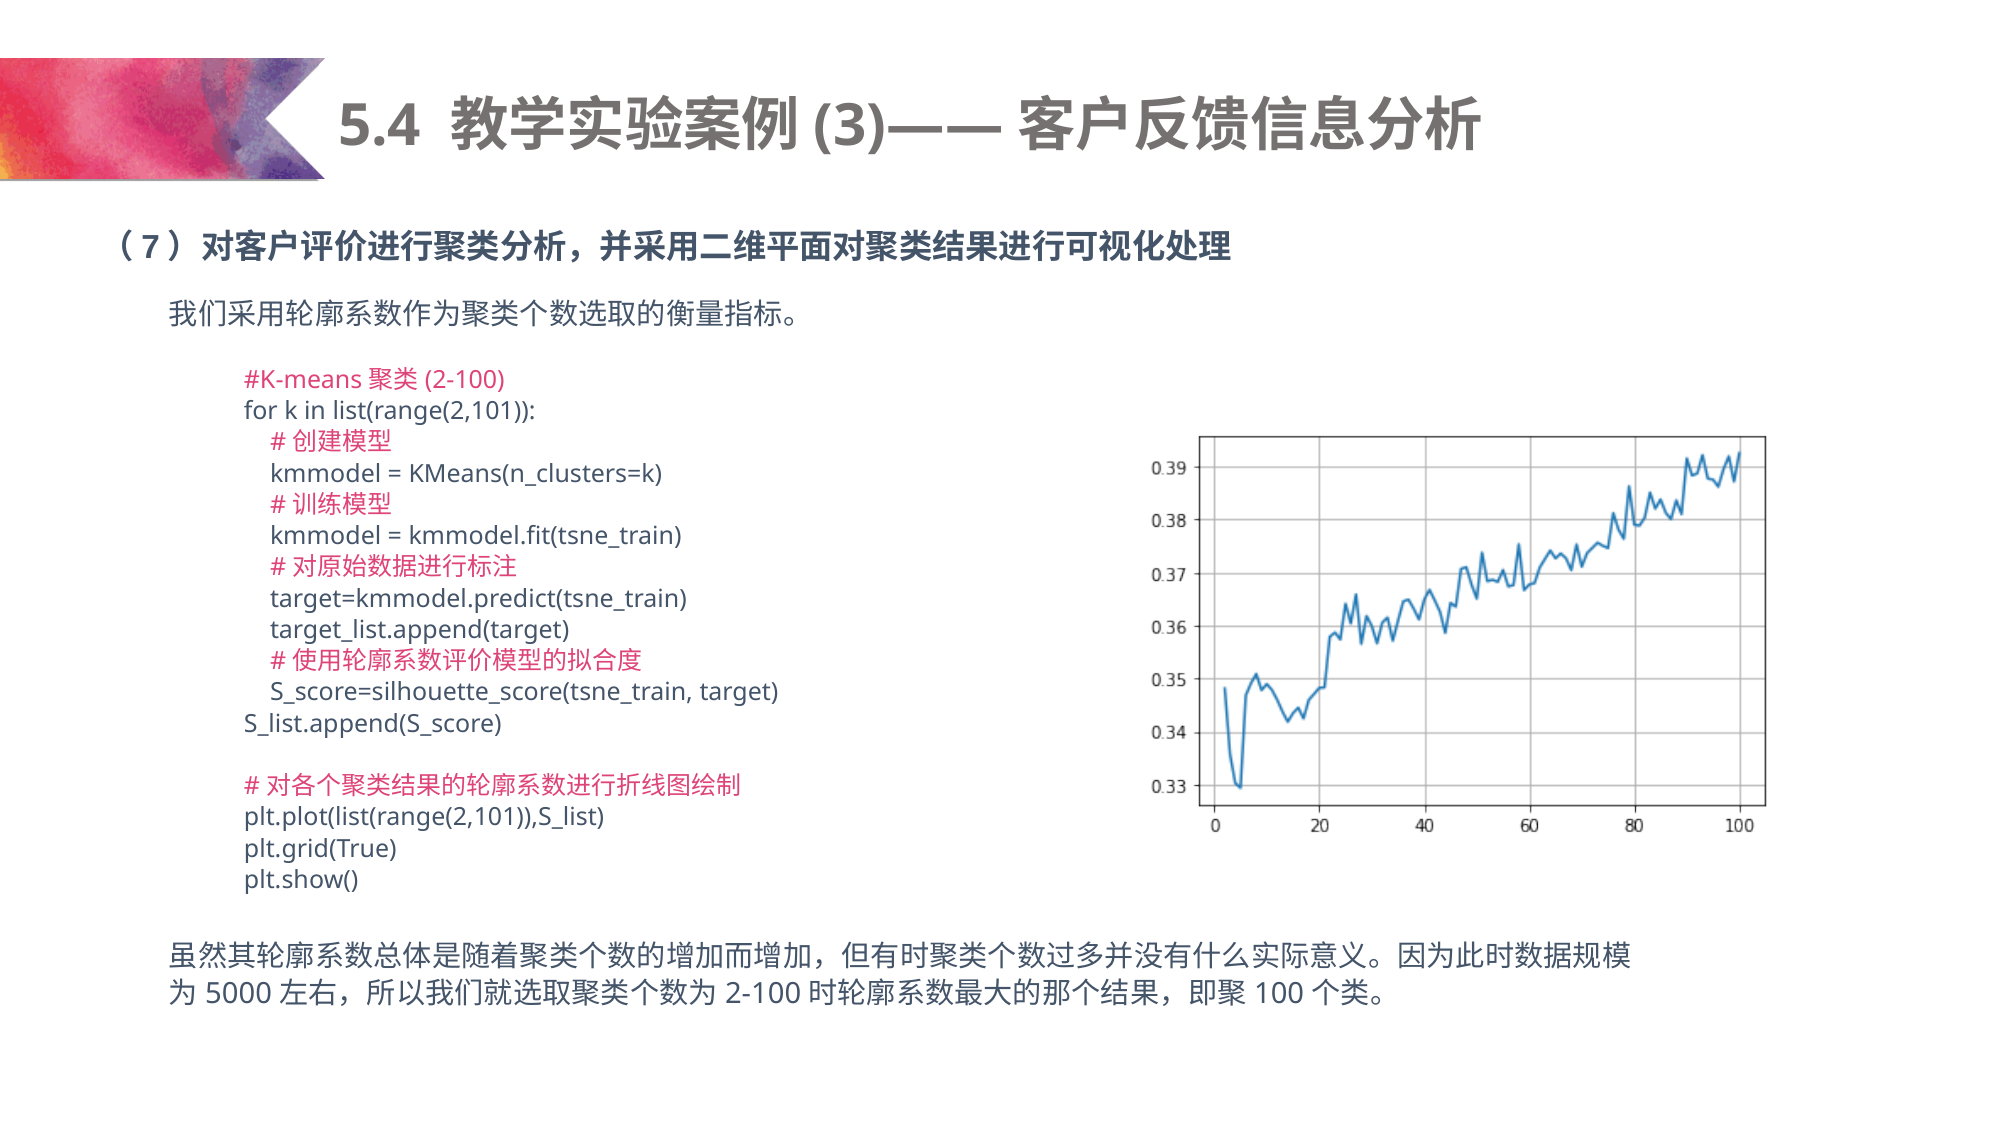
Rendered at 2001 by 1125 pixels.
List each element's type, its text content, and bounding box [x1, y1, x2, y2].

text_box 虽然其轮廓系数总体是随着聚类个数的增加而增加，但有时聚类个数过多并没有什么实际意义。因为此时数据规模为5000左右，所以我们就选取聚类个数为2-100时轮廓系数最大的那个结果，即聚100个类。 [79, 928, 1668, 1017]
text_box （7）对客户评价进行聚类分析，并采用二维平面对聚类结果进行可视化处理 [85, 218, 1458, 273]
picture [1138, 426, 1777, 846]
text_box 5.4 教学实验案例(3)——客户反馈信息分析 [329, 79, 1498, 165]
text_box 我们采用轮廓系数作为聚类个数选取的衡量指标。 #K-means聚类(2-100) for k in list(range(2,101)): #创建模型 kmmodel = KMeans(n_clusters=k) #训练模型 kmmodel = kmmodel.fit(tsne_train) #对原始数据进行标注 target=kmmodel.predict(tsne_train) target_list.append(target) #使用轮廓系数评价模型的拟合度 S_score=silhouette_score(tsne_train, target) S_list.append(S_score) #对各个聚类结果的轮廓系数进行折线图绘制 plt.plot(list(range(2,101)),S_list) plt.grid(True) plt.show() [79, 287, 910, 901]
picture [0, 58, 326, 179]
